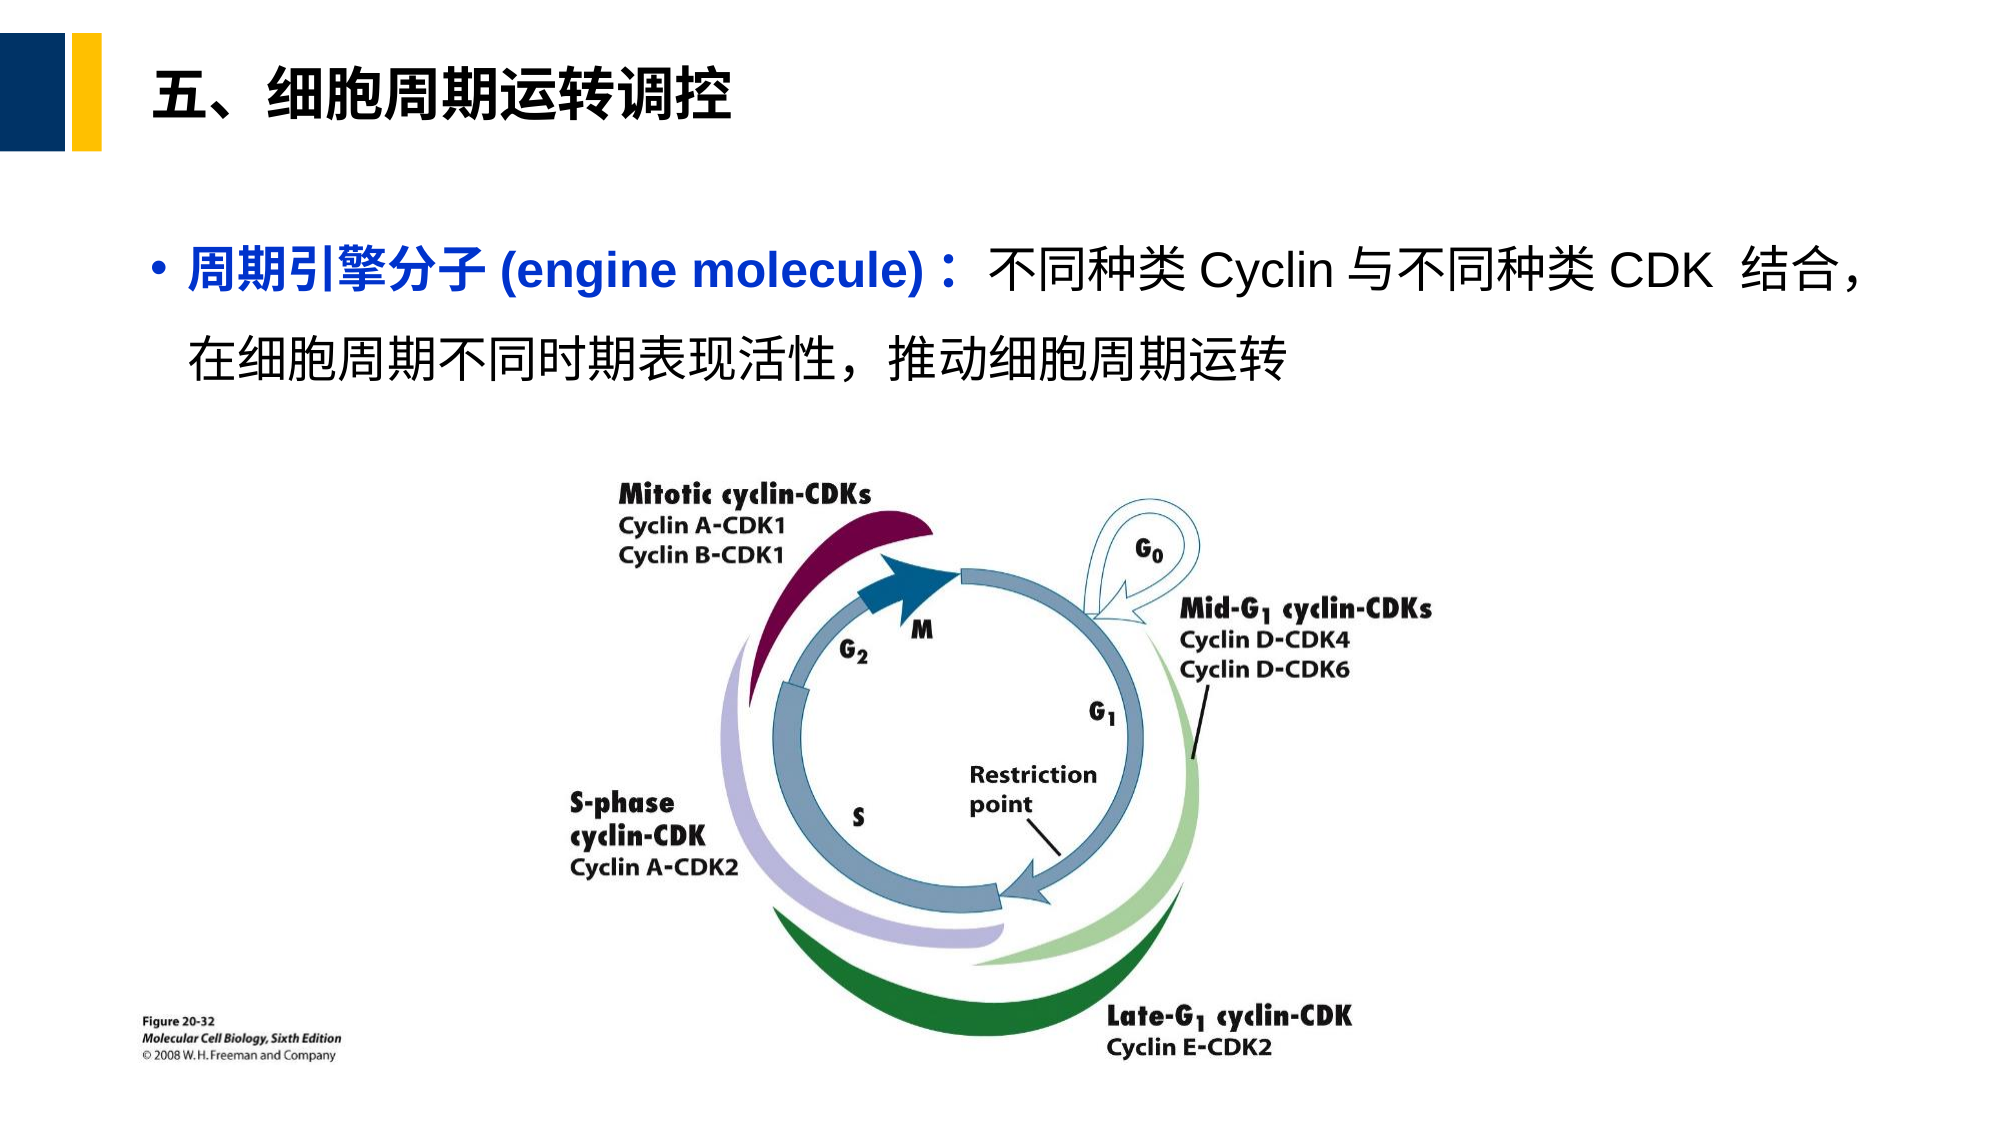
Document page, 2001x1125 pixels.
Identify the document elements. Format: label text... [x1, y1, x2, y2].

picture [137, 1006, 376, 1065]
title 五、细胞周期运转调控 [135, 33, 1950, 152]
list 周期引擎分子(engine molecule)：不同种类Cyclin与不同种类CDK 结合，在细胞周期不同时期表现活性，推动细胞周期运转 [135, 200, 1950, 1092]
picture [561, 473, 1439, 1065]
